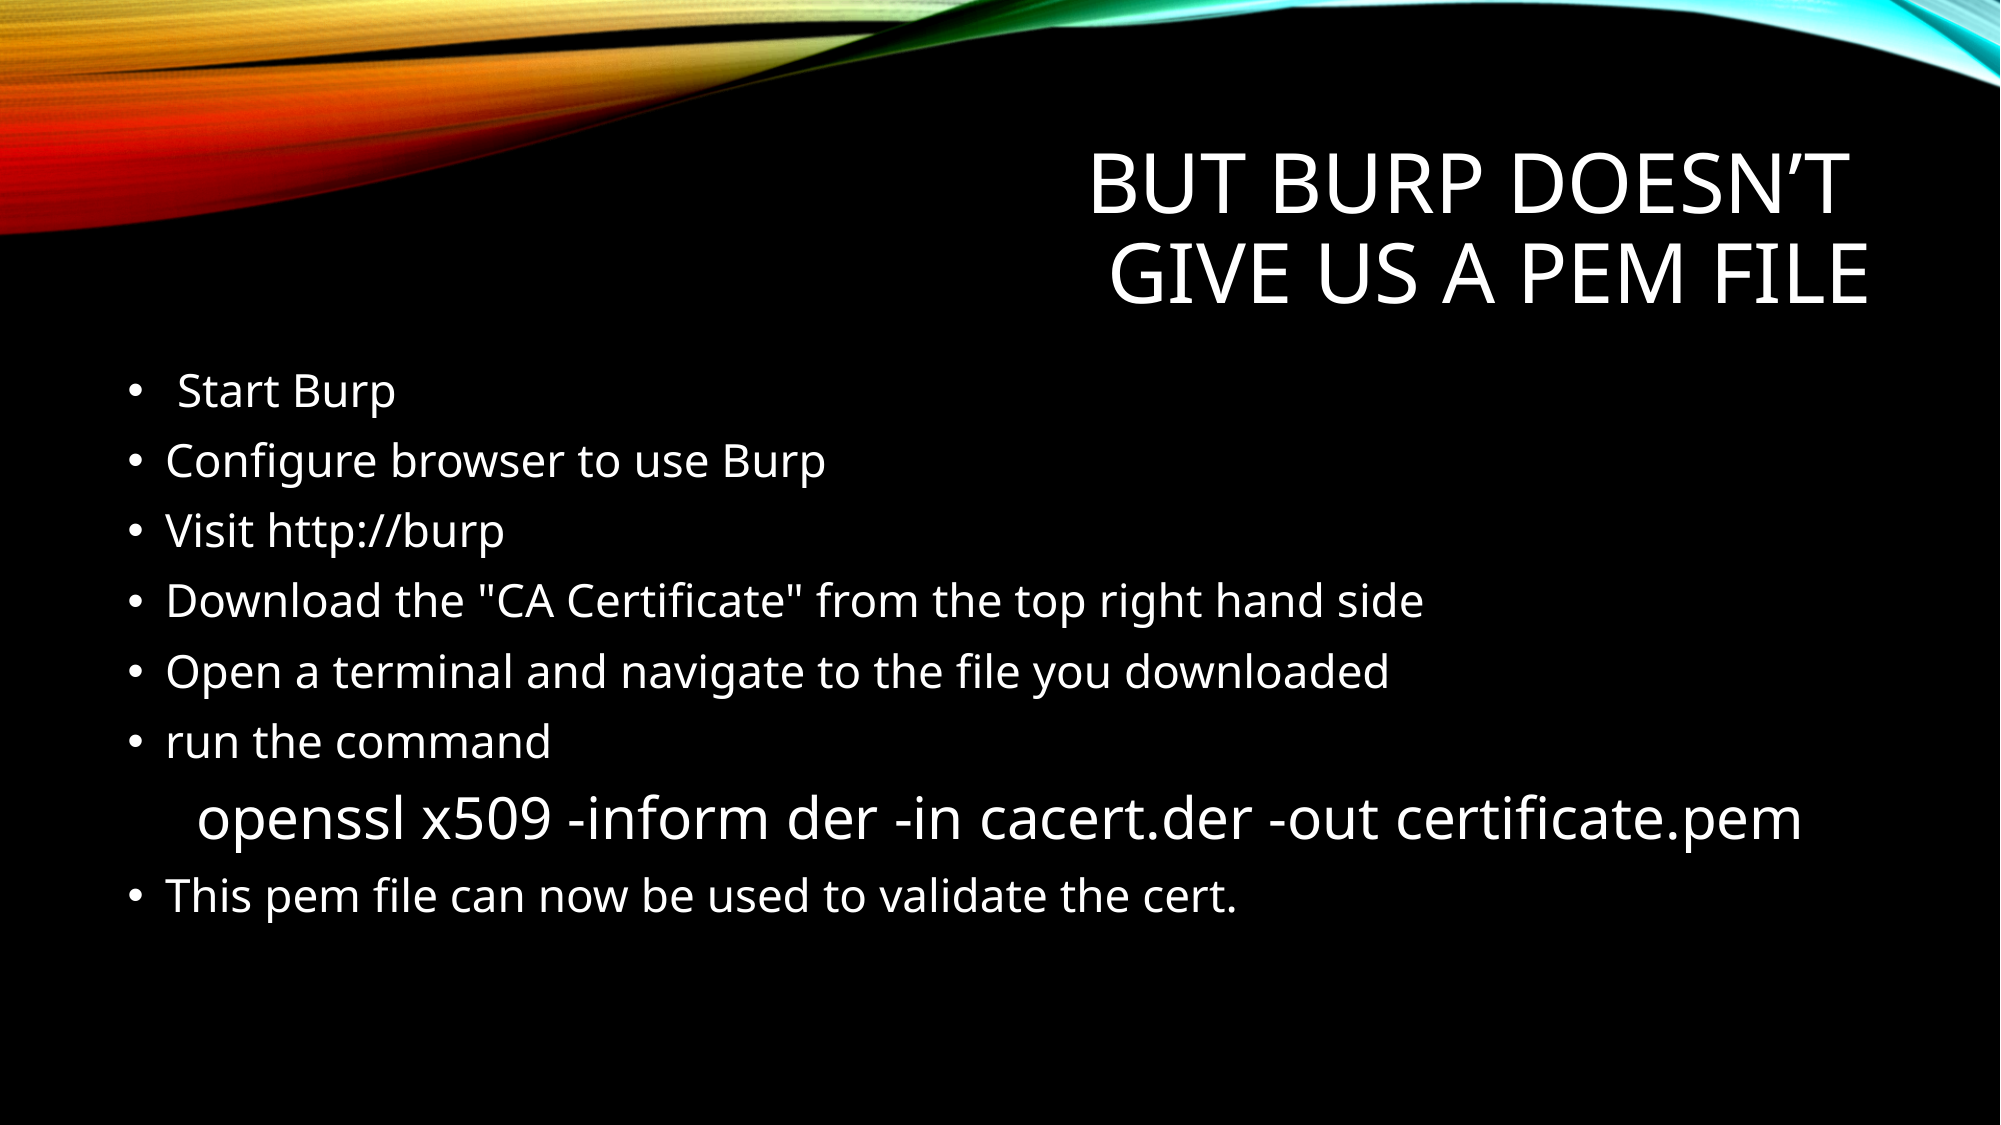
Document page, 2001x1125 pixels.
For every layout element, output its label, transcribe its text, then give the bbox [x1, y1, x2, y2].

title But Burp doesn’t give us a PEM File [474, 125, 1888, 338]
list Start Burp Configure browser to use Burp Visit http://burp Download the "CA Certificate" from the top right hand side Open a terminal and navigate to the file you downloaded run the command openssl x509 -inform der -in cacert.der -out certificate.pem This pem file can now be used to validate the cert. [112, 360, 1888, 1021]
picture [0, 0, 2000, 237]
